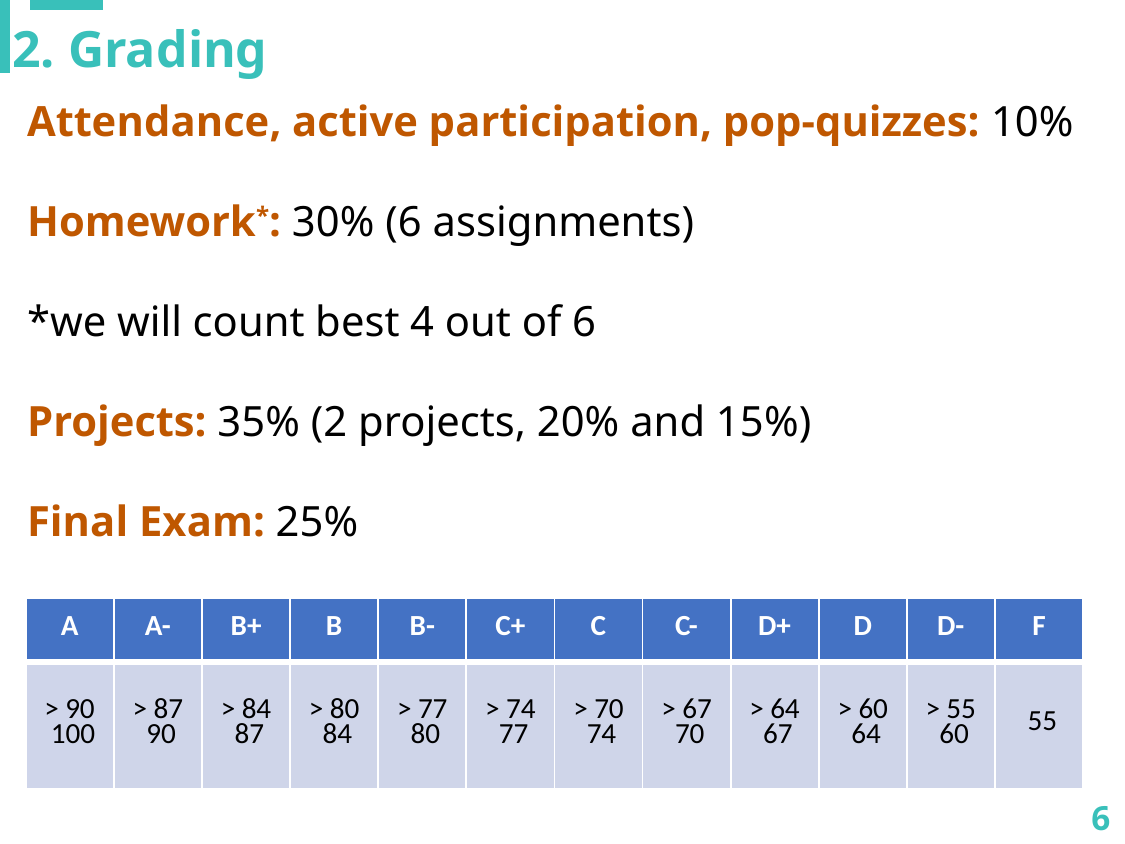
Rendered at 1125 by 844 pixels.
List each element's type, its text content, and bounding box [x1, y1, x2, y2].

text_box Attendance, active participation, pop-quizzes: 10% Homework*: 30% (6 assignments) *we will count best 4 out of 6 Projects: 35% (2 projects, 20% and 15%) Final Exam: 25% [12, 87, 1111, 553]
text_box 6 [1041, 789, 1125, 844]
text_box [29, 598, 1125, 735]
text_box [4, 0, 268, 87]
